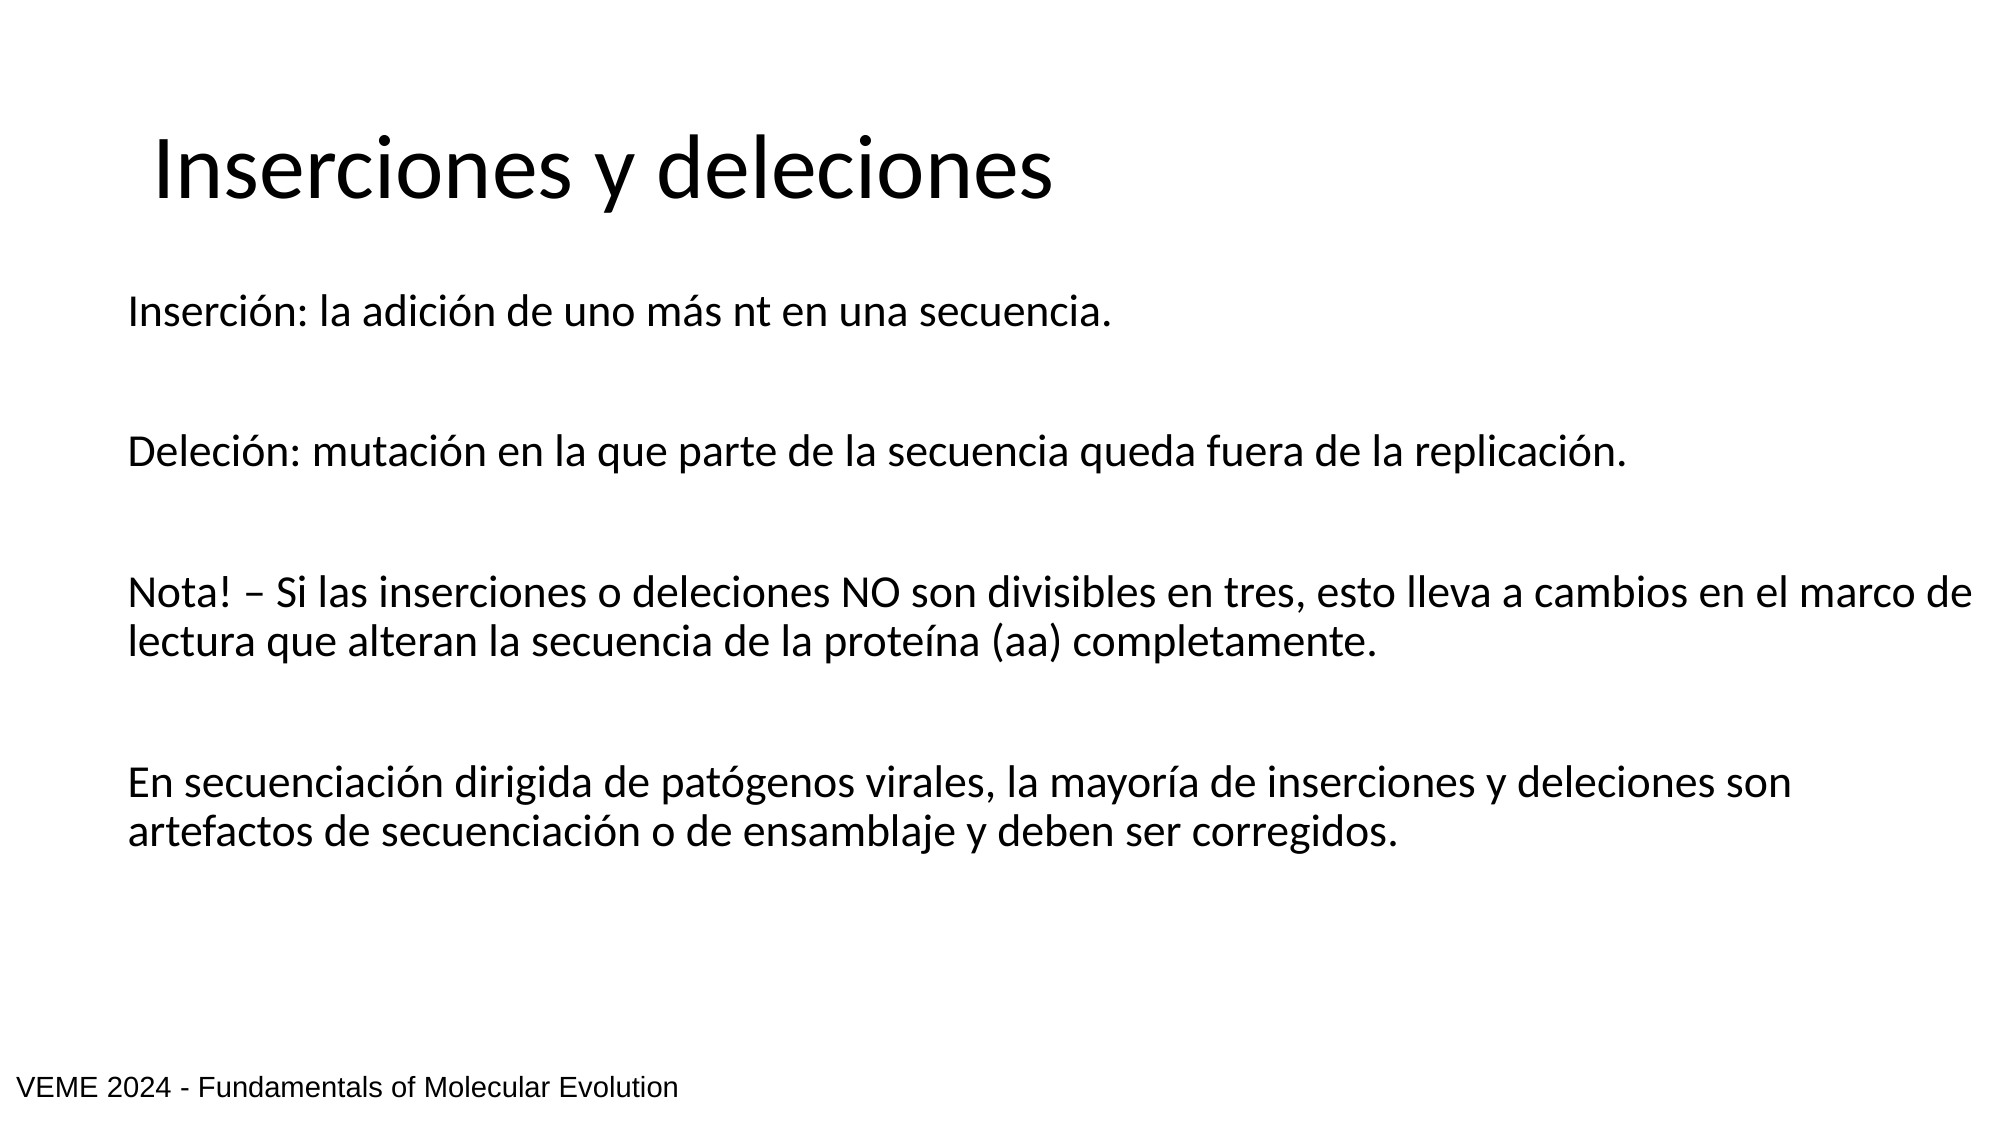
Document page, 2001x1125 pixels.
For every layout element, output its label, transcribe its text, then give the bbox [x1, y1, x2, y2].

title Inserciones y deleciones [137, 59, 1863, 278]
list Inserción: la adición de uno más nt en una secuencia. Deleción: mutación en la que parte de la secuencia queda fuera de la replicación. Nota! – Si las inserciones o deleciones NO son divisibles en tres, esto lleva a cambios en el marco de lectura que alteran la secuencia de la proteína (aa) completamente. En secuenciación dirigida de patógenos virales, la mayoría de inserciones y deleciones son artefactos de secuenciación o de ensamblaje y deben ser corregidos. [112, 279, 2000, 1047]
text_box VEME 2024 - Fundamentals of Molecular Evolution [1, 1060, 695, 1111]
